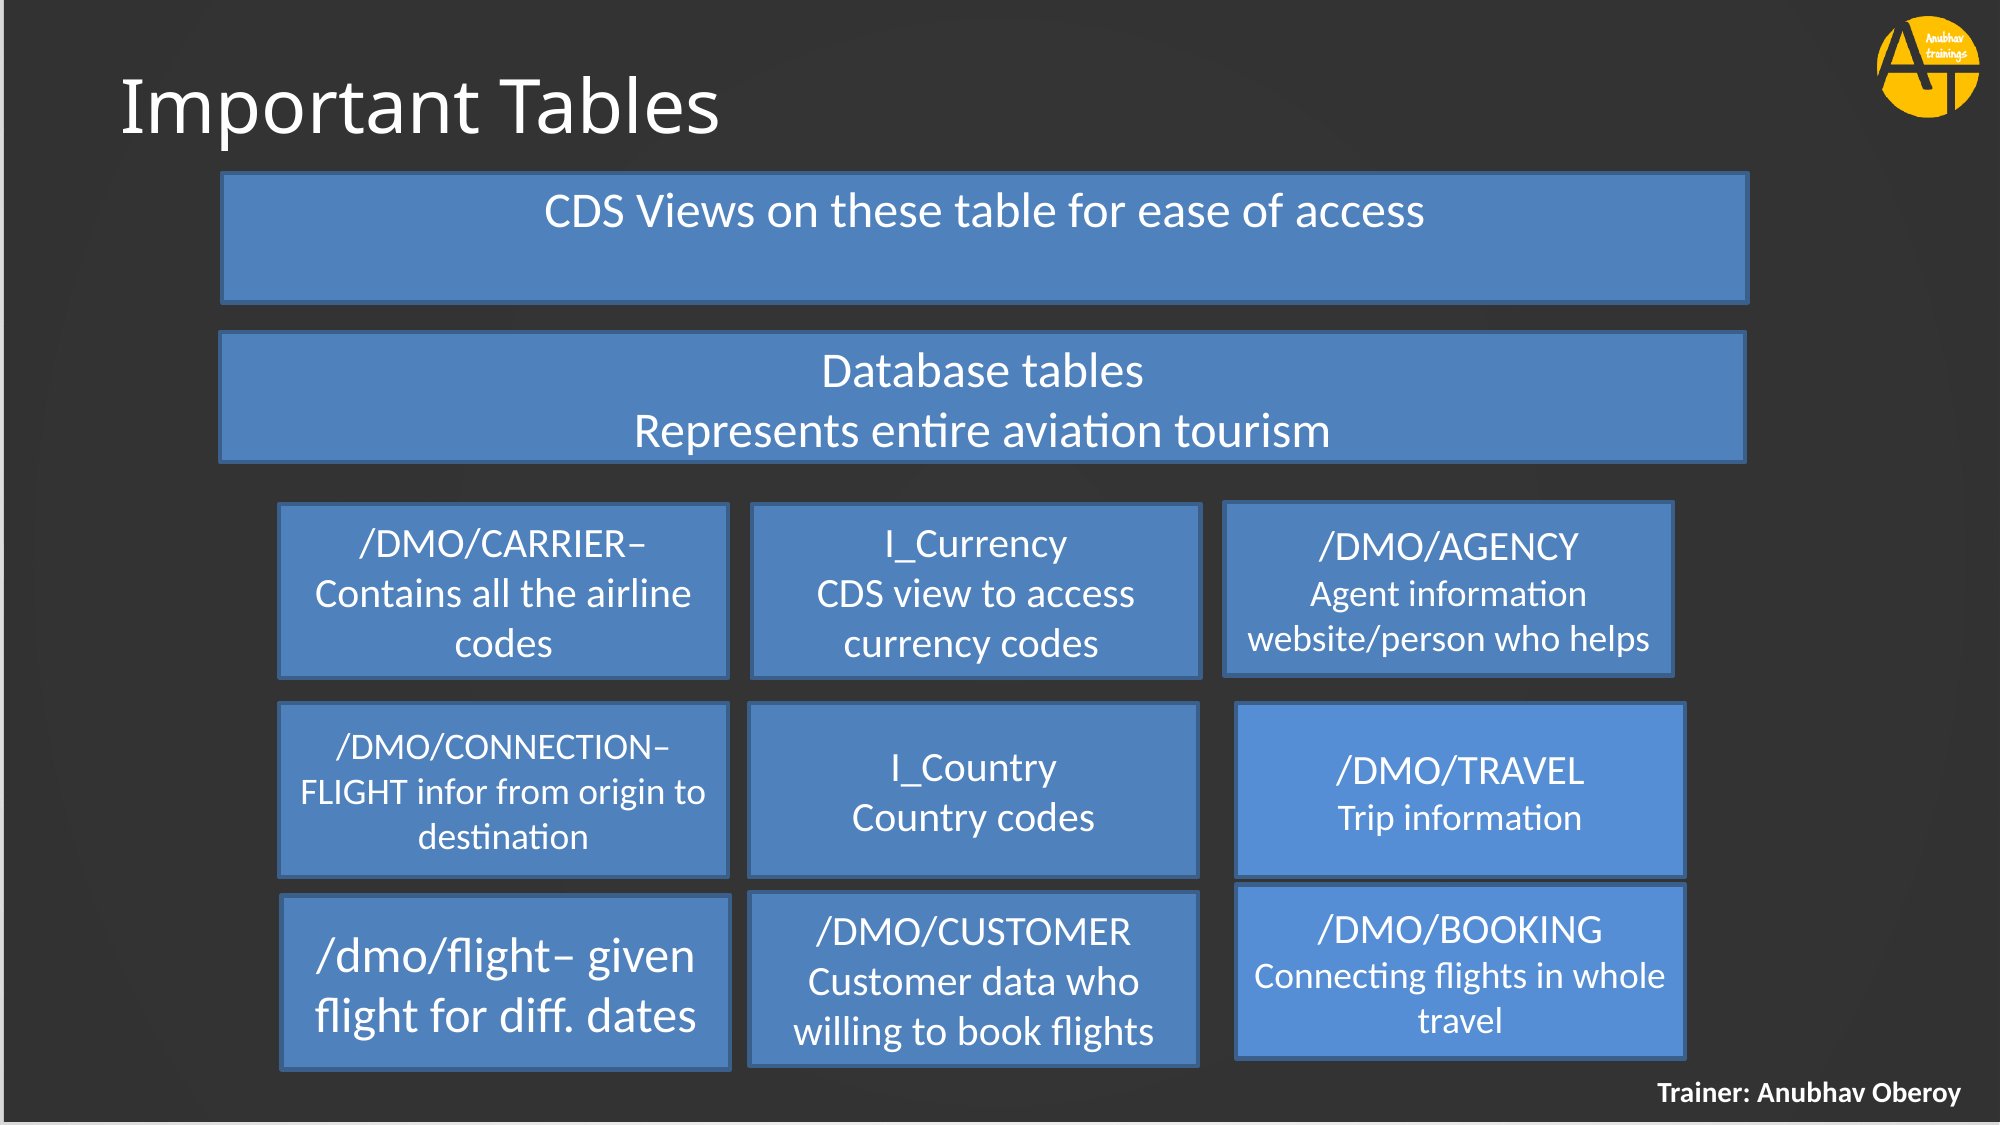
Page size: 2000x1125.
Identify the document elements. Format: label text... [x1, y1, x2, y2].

text_box /DMO/CARRIER– Contains all the airline codes [277, 502, 730, 680]
text_box I_Country Country codes [747, 701, 1200, 879]
picture [1866, 9, 1985, 126]
text_box I_Currency CDS view to access currency codes [750, 502, 1203, 680]
text_box /dmo/flight– given flight for diff. dates [279, 893, 732, 1072]
text_box CDS Views on these table for ease of access [220, 171, 1750, 305]
text_box /DMO/TRAVEL Trip information [1234, 701, 1687, 879]
footer Trainer: Anubhav Oberoy [1625, 1061, 1994, 1121]
text_box /DMO/BOOKING Connecting flights in whole travel [1234, 882, 1687, 1061]
text_box Database tables Represents entire aviation tourism [218, 330, 1747, 464]
text_box /DMO/CUSTOMER Customer data who willing to book flights [747, 890, 1200, 1068]
title Important Tables [99, 45, 1900, 162]
text_box [2, 0, 2000, 1124]
text_box /DMO/AGENCY Agent information website/person who helps [1222, 500, 1675, 678]
text_box /DMO/CONNECTION– FLIGHT infor from origin to destination [277, 701, 730, 879]
